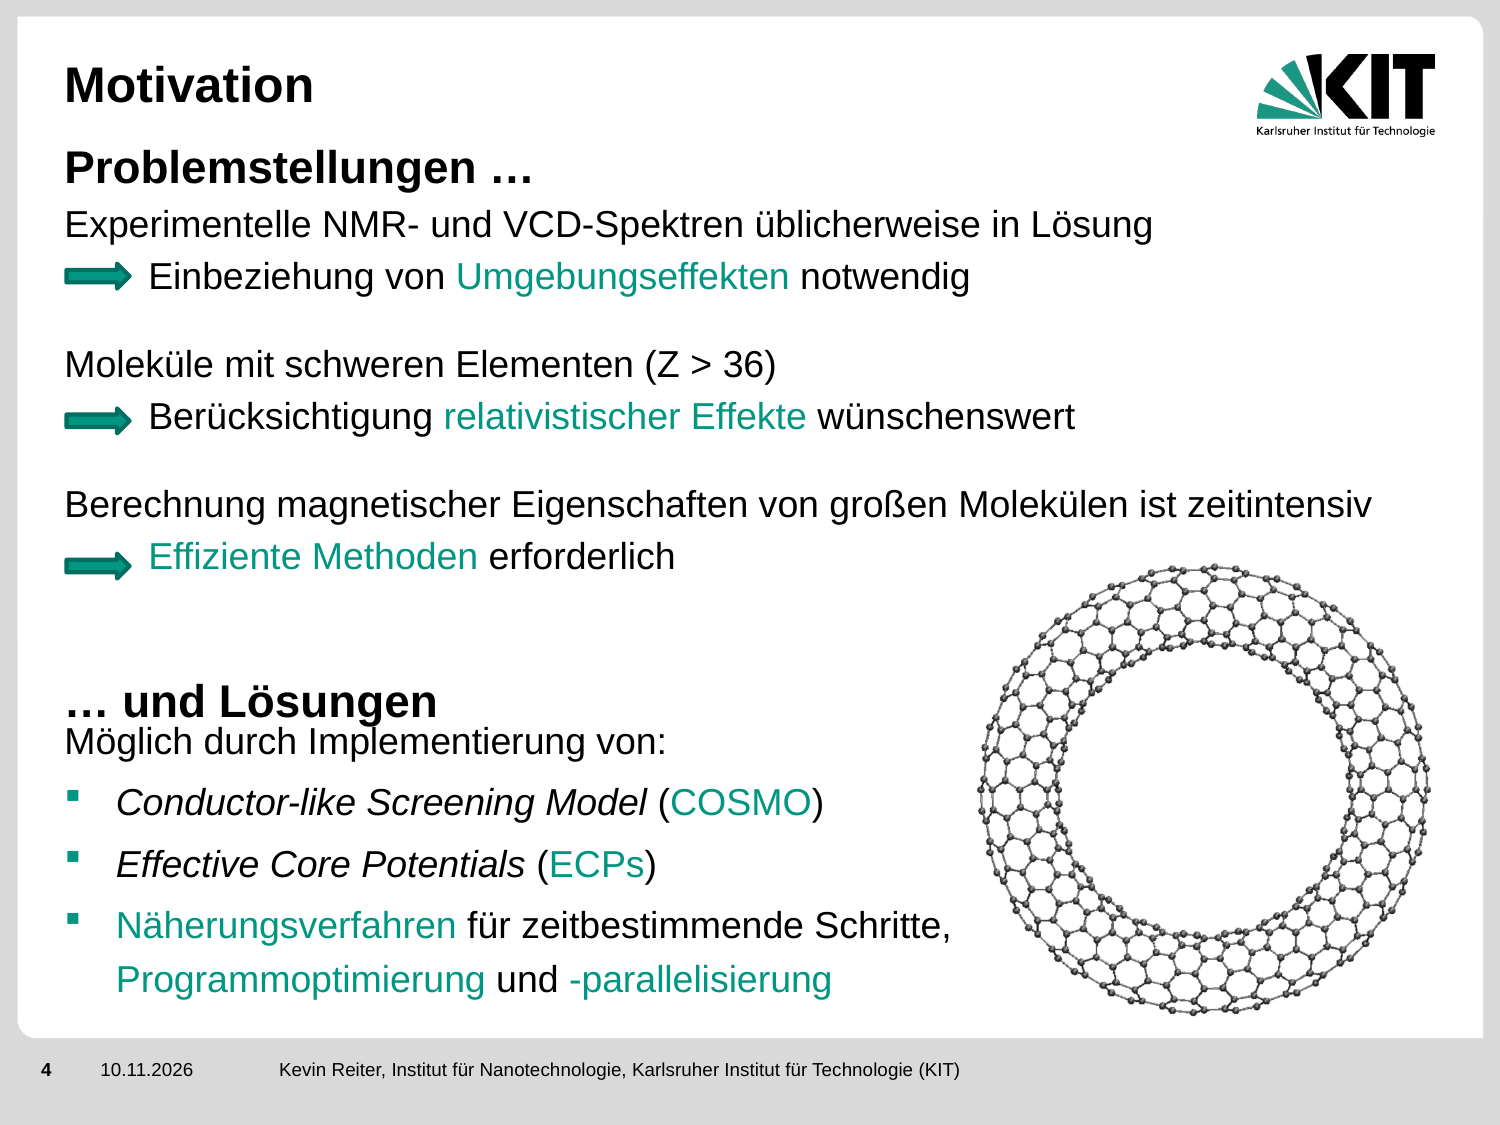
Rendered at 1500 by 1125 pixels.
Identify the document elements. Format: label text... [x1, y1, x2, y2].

text_box [64, 406, 132, 436]
footer Kevin Reiter, Institut für Nanotechnologie, Karlsruher Institut für Technologie (KIT) [279, 1057, 976, 1117]
text_box [64, 261, 132, 291]
picture [0, 0, 1500, 1125]
title Motivation [64, 80, 1198, 173]
list Problemstellungen … Experimentelle NMR- und VCD-Spektren üblicherweise in Lösung Einbeziehung von Umgebungseffekten notwendig Moleküle mit schweren Elementen (Z > 36) Berücksichtigung relativistischer Effekte wünschenswert Berechnung magnetischer Eigenschaften von großen Molekülen ist zeitintensiv Effiziente Methoden erforderlich Möglich durch Implementierung von: Conductor-like Screening Model (COSMO) Effective Core Potentials (ECPs) Näherungsverfahren für zeitbestimmende Schritte, Programmoptimierung und -parallelisierung [64, 137, 1436, 694]
list Problemstellungen … Experimentelle NMR- und VCD-Spektren üblicherweise in Lösung Einbeziehung von Umgebungseffekten notwendig Moleküle mit schweren Elementen (Z > 36) Berücksichtigung relativistischer Effekte wünschenswert Berechnung magnetischer Eigenschaften von großen Molekülen ist zeitintensiv Effiziente Methoden erforderlich Möglich durch Implementierung von: Conductor-like Screening Model (COSMO) Effective Core Potentials (ECPs) Näherungsverfahren für zeitbestimmende Schritte, Programmoptimierung und -parallelisierung [64, 787, 1436, 1035]
text_box … und Lösungen [63, 694, 969, 787]
text_box [64, 551, 132, 581]
